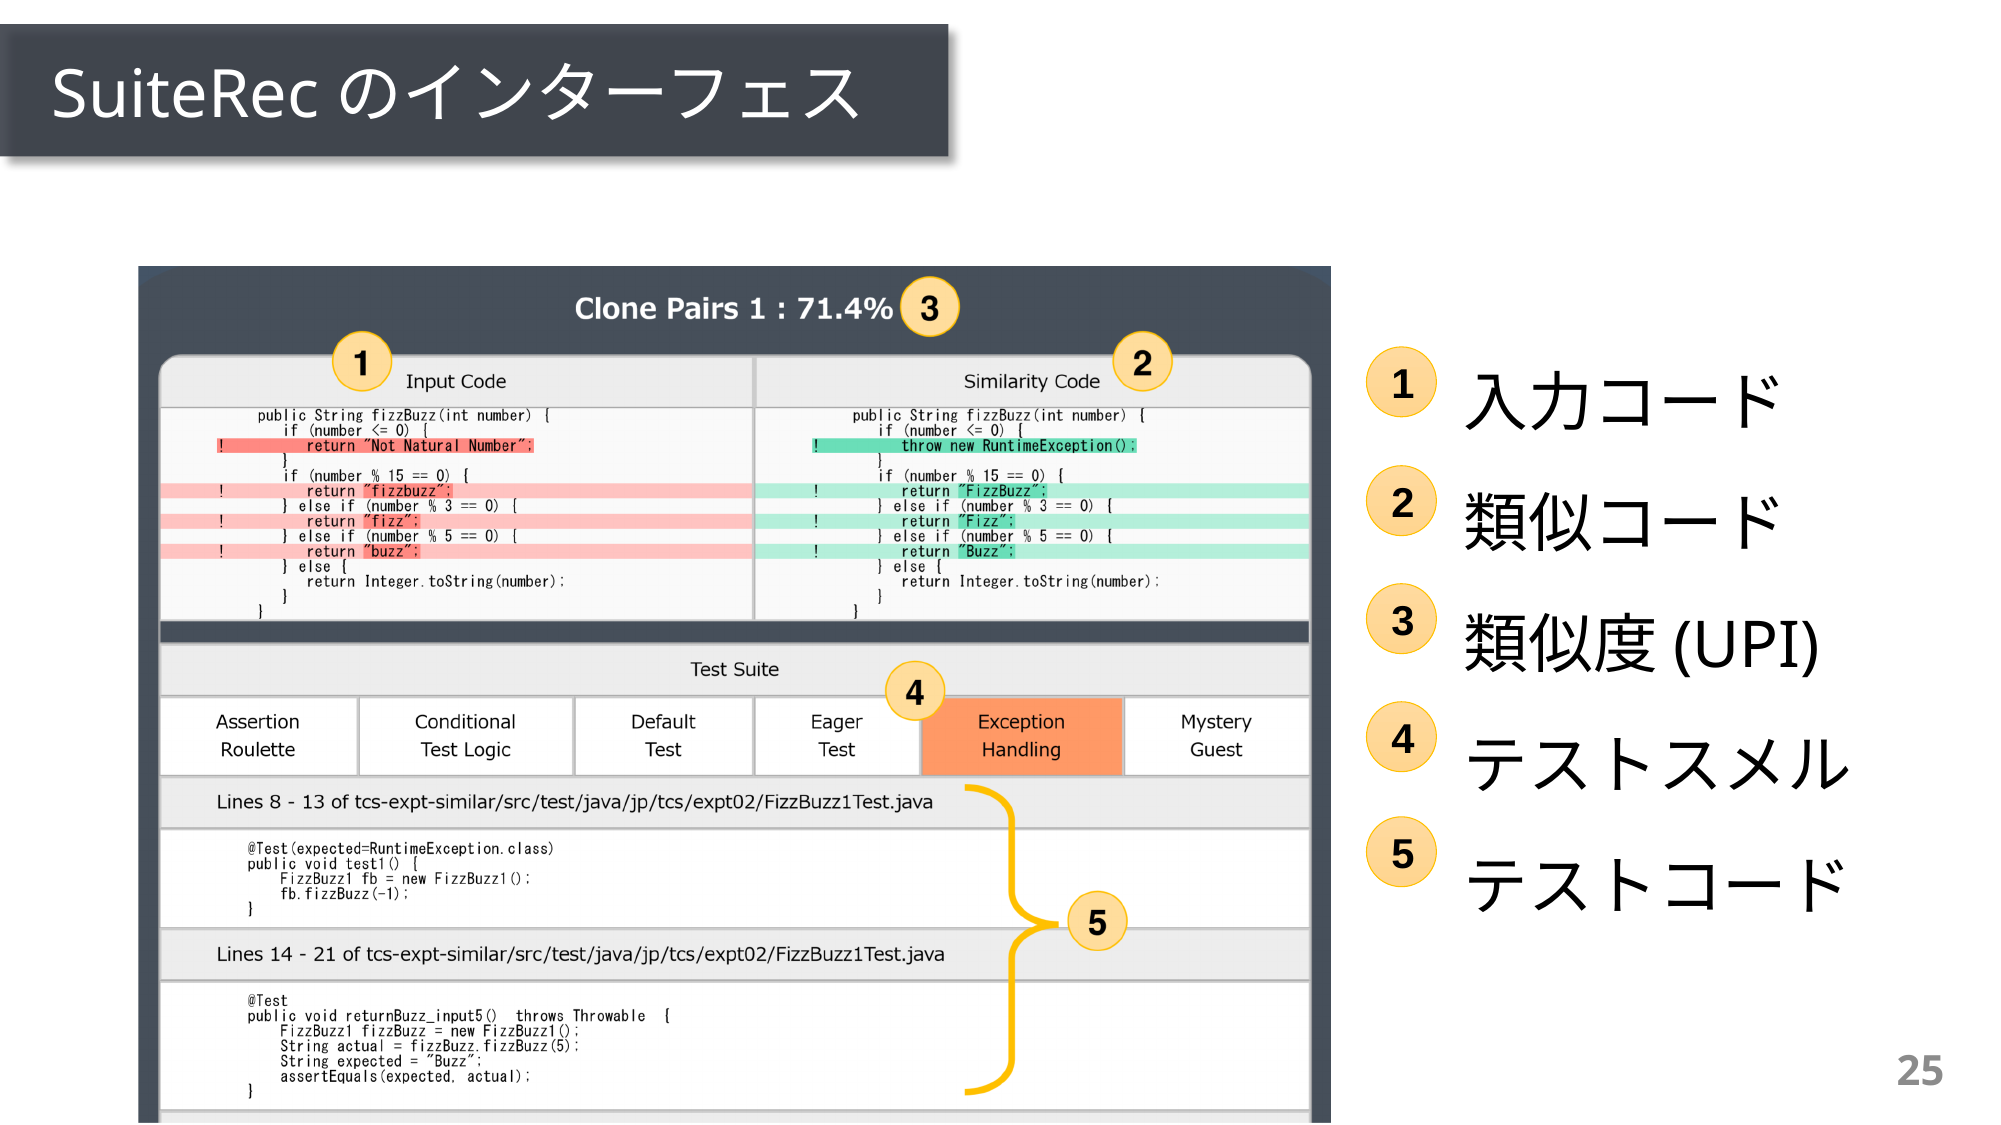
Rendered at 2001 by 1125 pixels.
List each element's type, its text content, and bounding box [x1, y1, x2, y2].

text_box 5 [1365, 816, 1437, 888]
picture [138, 266, 1332, 1125]
text_box 入力コード 類似コード 類似度(UPI) テストスメル テストコード [1448, 329, 1904, 935]
text_box 2 [1365, 465, 1437, 537]
text_box 1 [1365, 346, 1437, 418]
title SuiteRecのインターフェス [36, 36, 957, 156]
text_box 4 [1365, 701, 1437, 773]
text_box 3 [1365, 583, 1437, 655]
